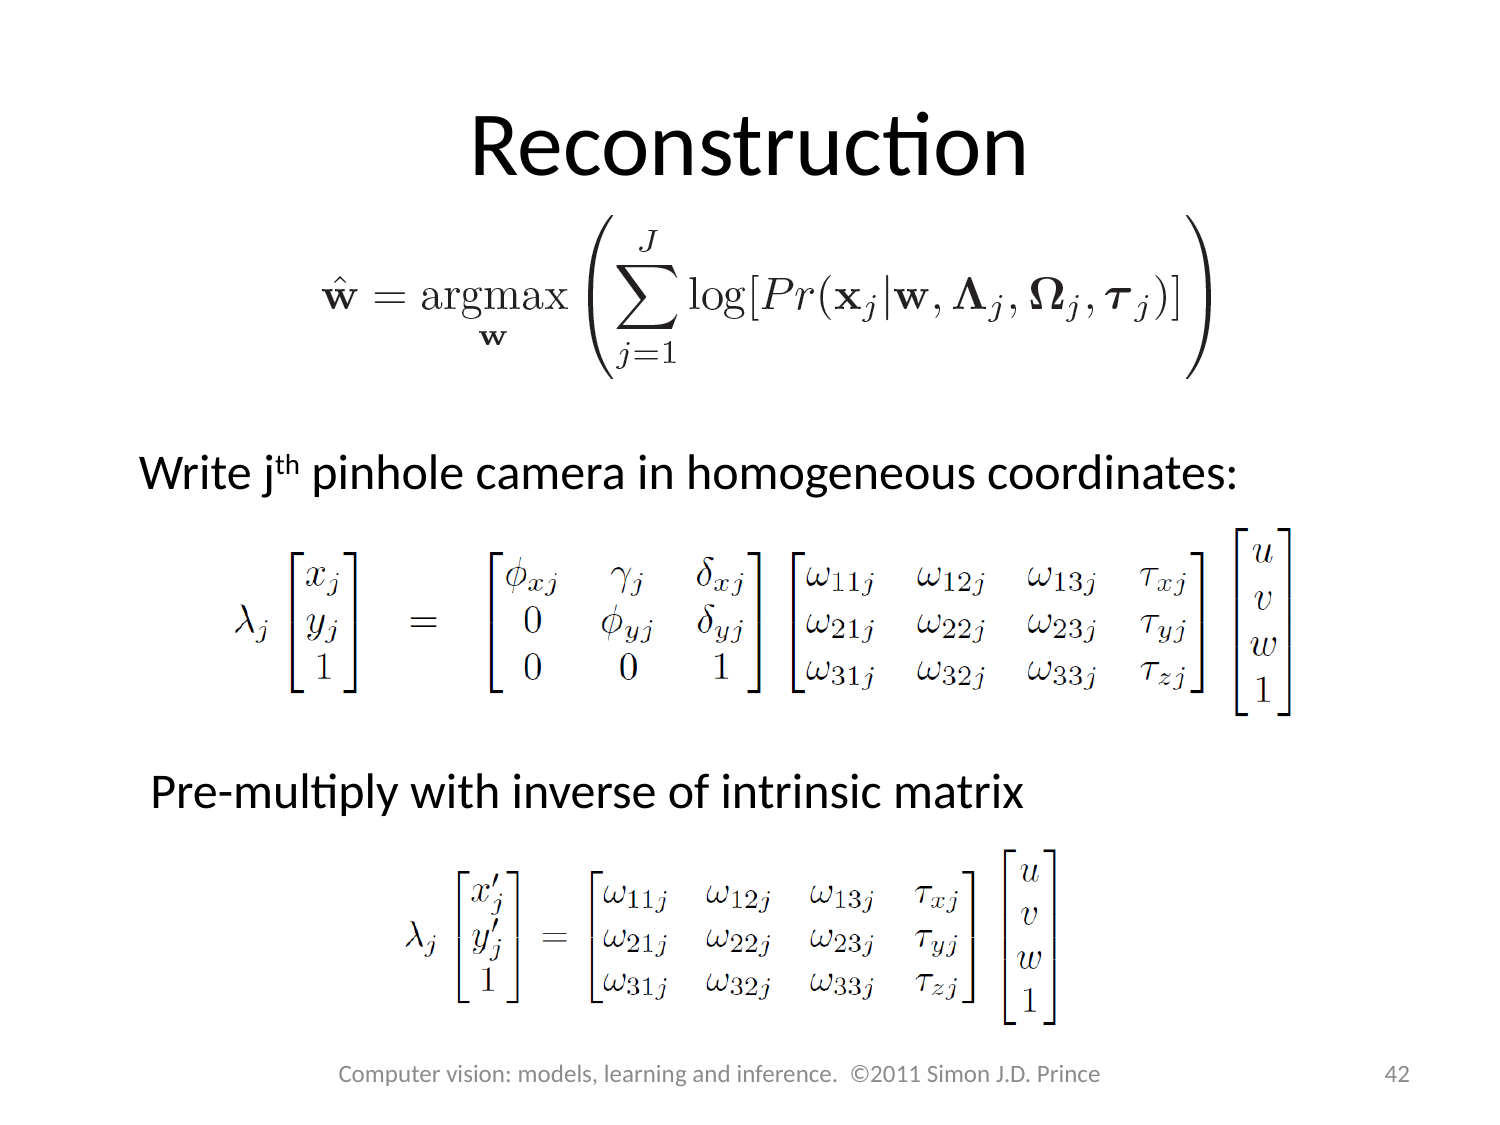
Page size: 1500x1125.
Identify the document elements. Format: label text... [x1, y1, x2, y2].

picture [312, 207, 1220, 382]
text_box Write jth pinhole camera in homogeneous coordinates: [123, 432, 1294, 508]
title Reconstruction [75, 45, 1425, 233]
picture [395, 833, 1070, 1034]
slide_number 42 [1140, 1042, 1425, 1103]
footer Computer vision: models, learning and inference. ©2011 Simon J.D. Prince [301, 1042, 1140, 1103]
text_box Pre-multiply with inverse of intrinsic matrix [135, 751, 1306, 827]
picture [218, 503, 1306, 731]
